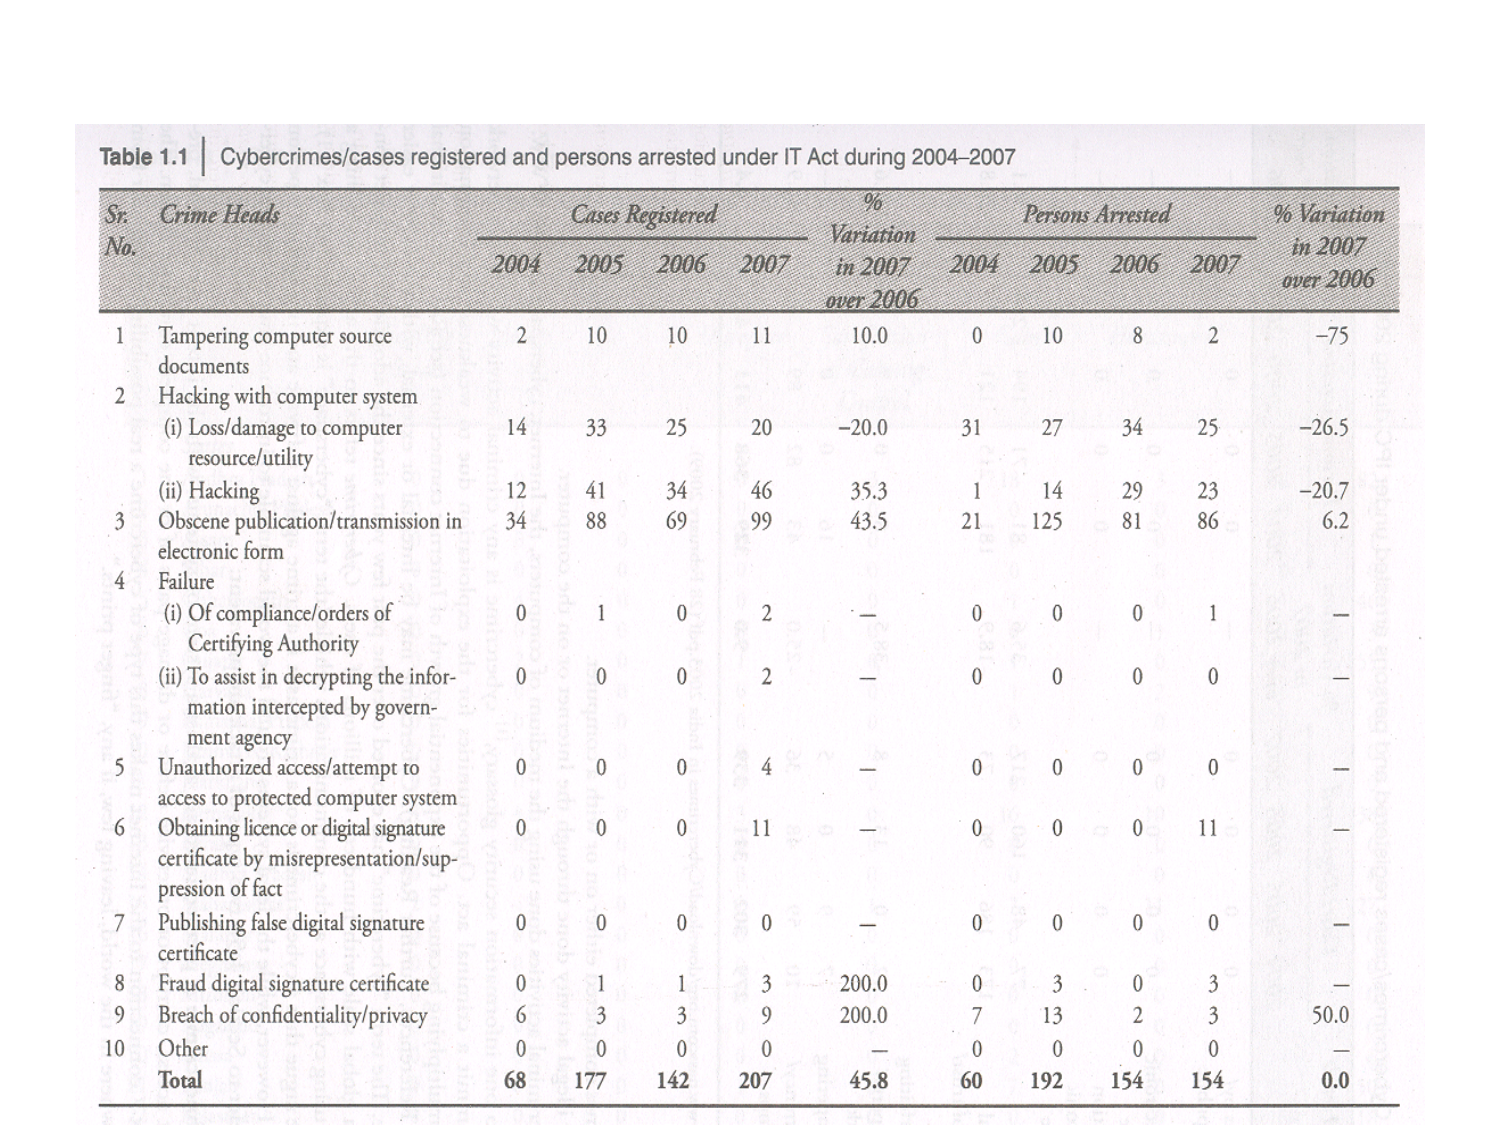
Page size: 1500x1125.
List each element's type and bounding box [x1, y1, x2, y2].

list [74, 124, 1426, 1125]
